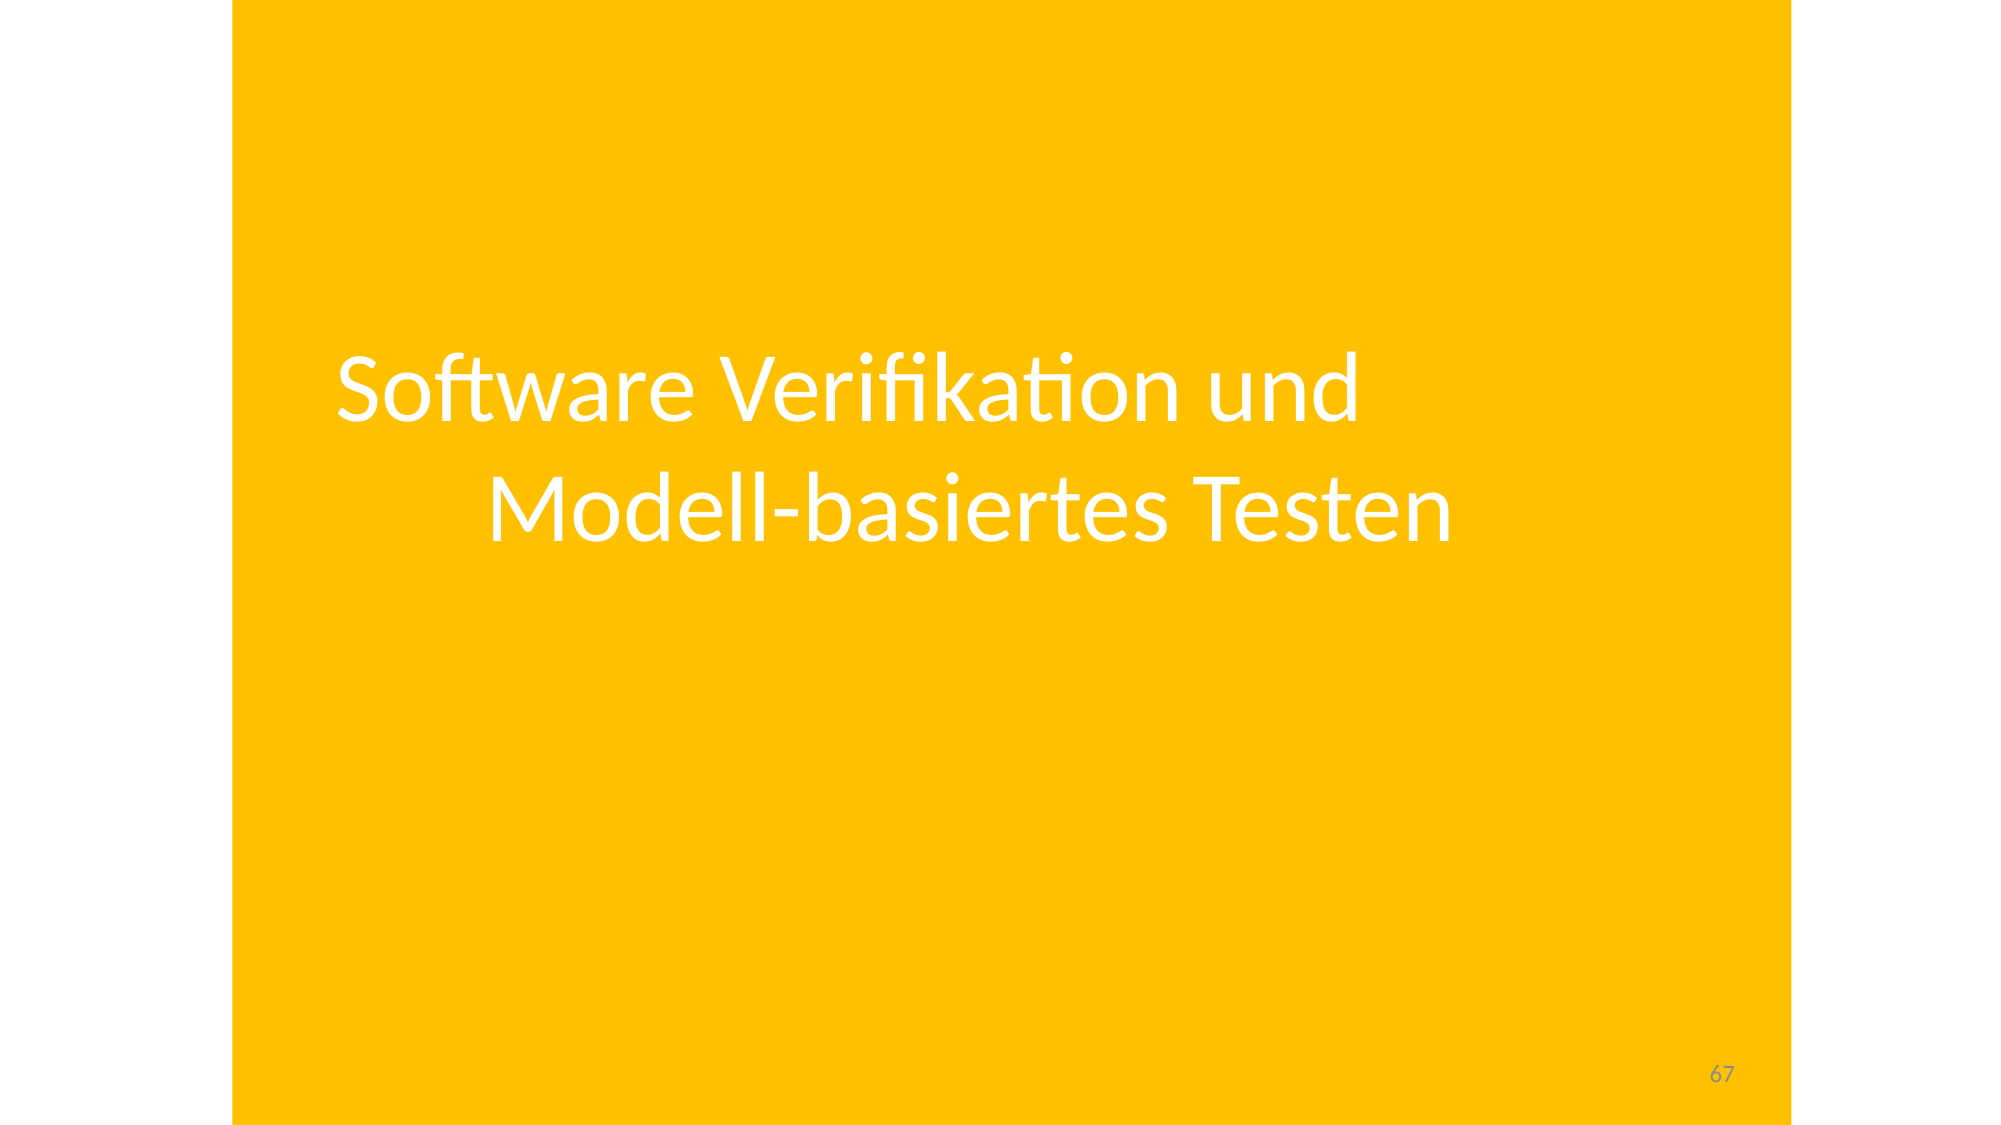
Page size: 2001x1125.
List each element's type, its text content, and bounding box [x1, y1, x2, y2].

slide_number 67 [1400, 1042, 1750, 1103]
text_box Software Verifikation und Modell-basiertes Testen [320, 314, 1471, 569]
text_box [230, 0, 1793, 1125]
